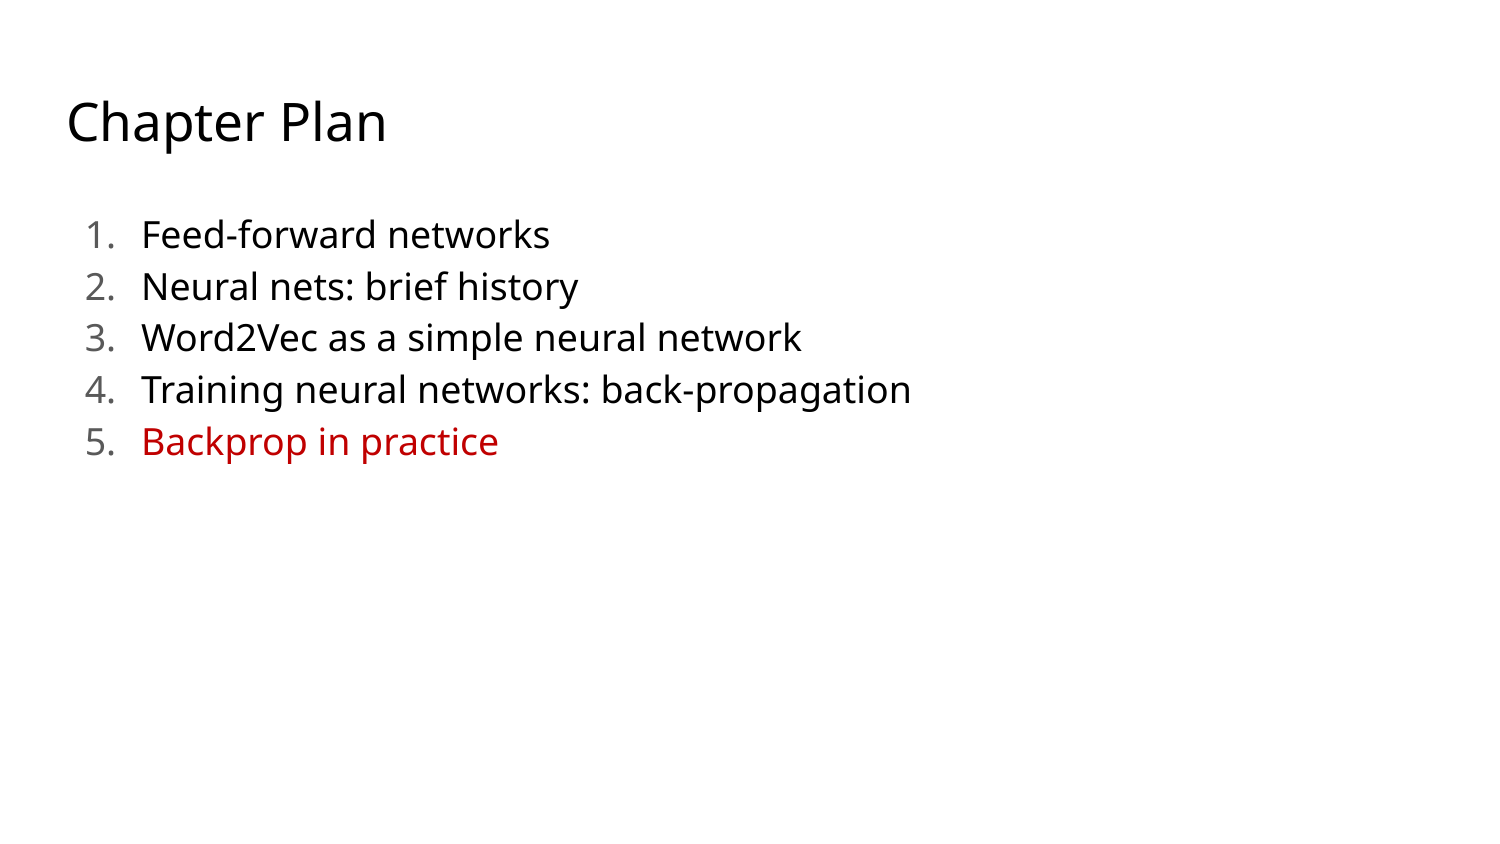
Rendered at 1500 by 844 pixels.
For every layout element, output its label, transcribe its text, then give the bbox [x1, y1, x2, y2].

list Feed-forward networks Neural nets: brief history Word2Vec as a simple neural network Training neural networks: back-propagation Backprop in practice [51, 189, 1449, 750]
title Chapter Plan [51, 72, 1449, 167]
